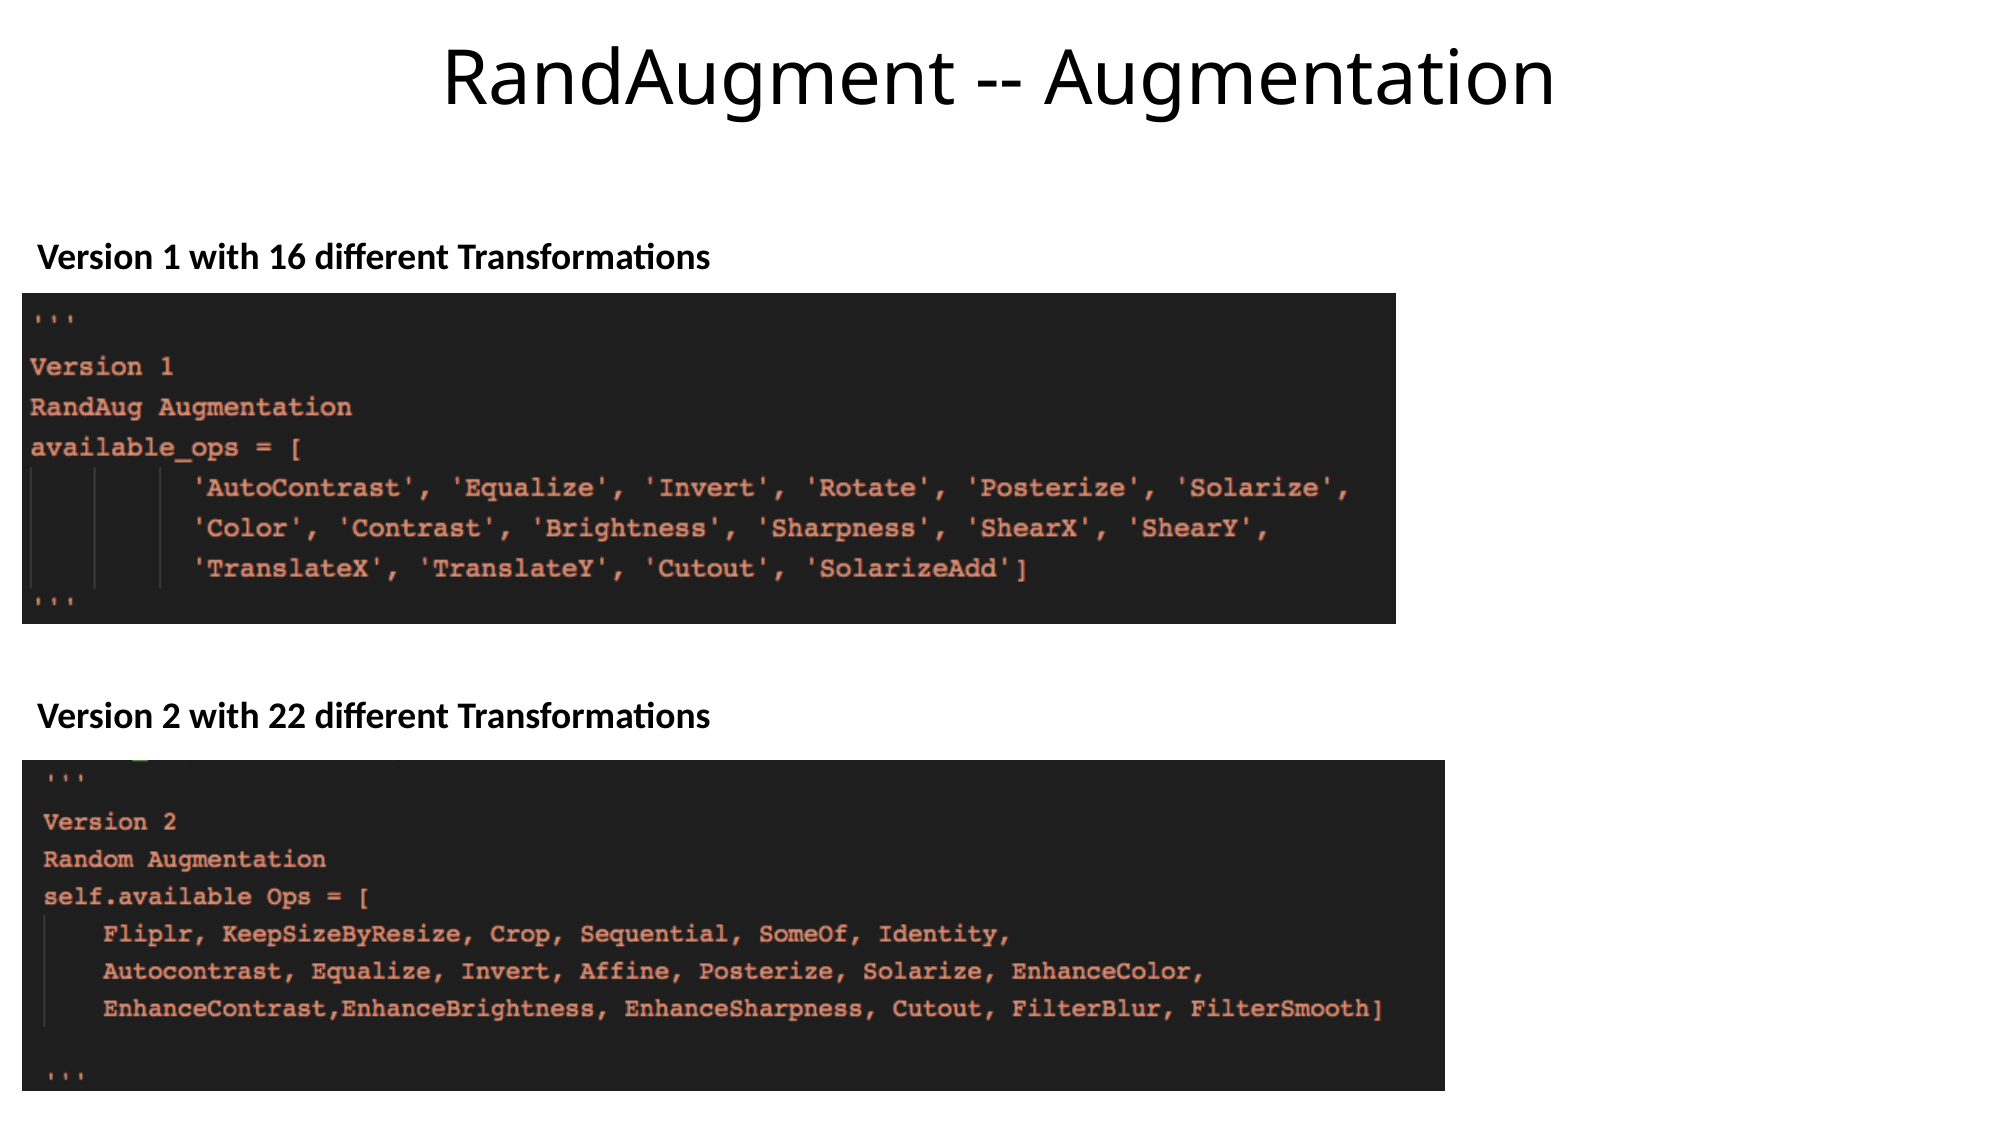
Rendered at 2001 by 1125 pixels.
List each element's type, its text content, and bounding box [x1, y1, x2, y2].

text_box Version 1 with 16 different Transformations [22, 224, 767, 285]
picture [22, 760, 1445, 1091]
title RandAugment -- Augmentation [137, 31, 1863, 129]
text_box Version 2 with 22 different Transformations [22, 683, 767, 744]
picture [22, 293, 1396, 624]
